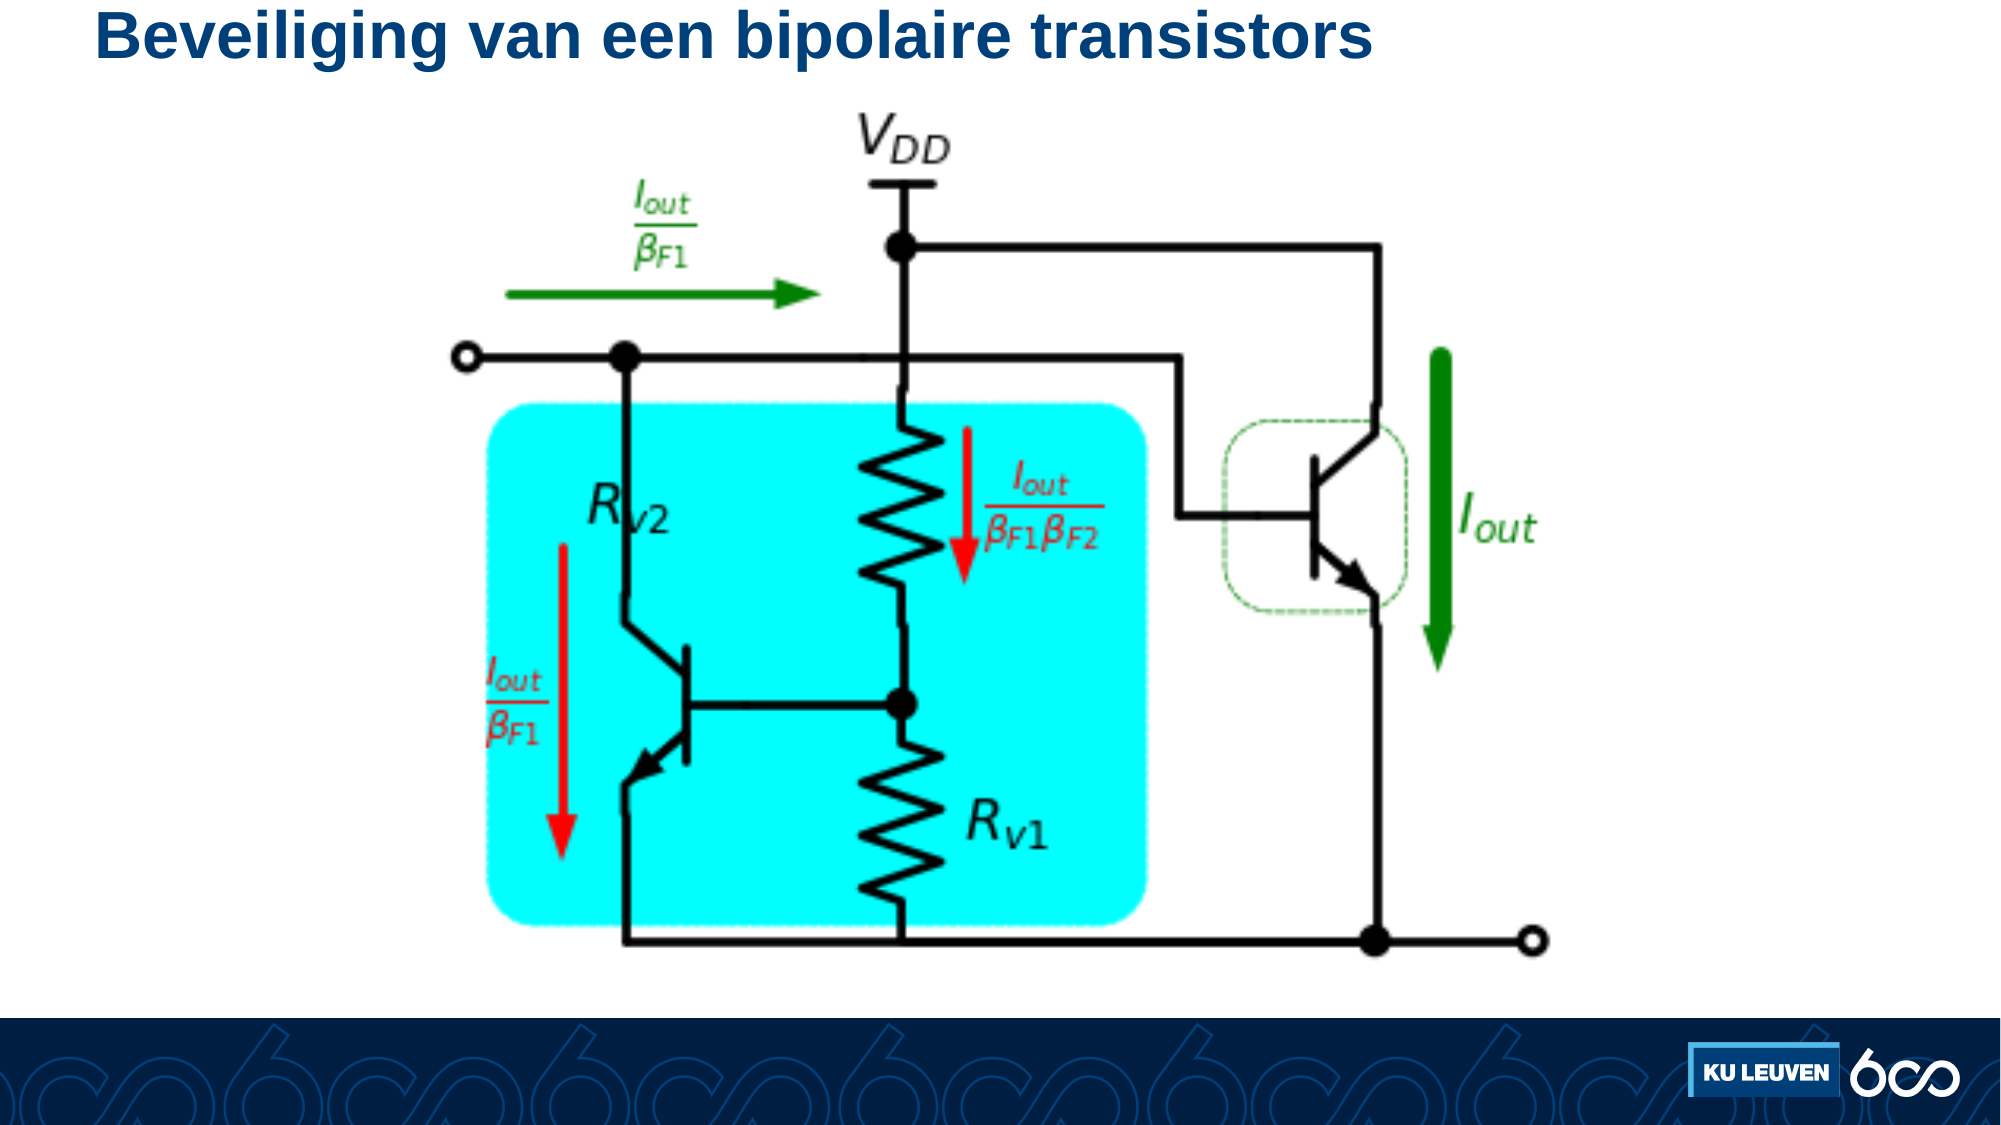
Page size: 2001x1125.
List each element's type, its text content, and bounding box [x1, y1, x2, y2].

title Beveiliging van een bipolaire transistors [94, 0, 1906, 108]
picture [386, 92, 1614, 1008]
picture [0, 1018, 2001, 1125]
